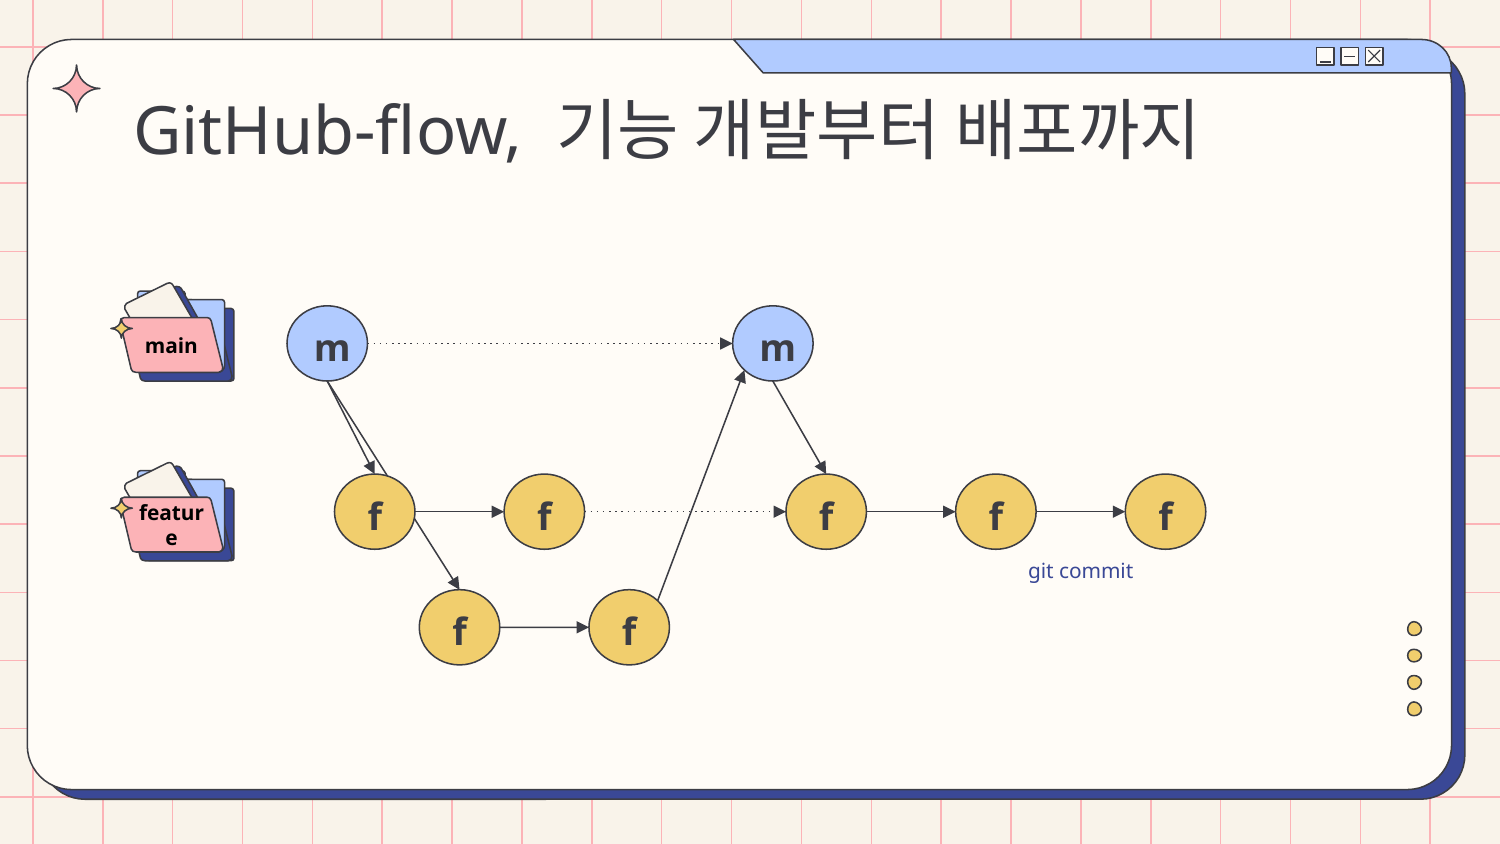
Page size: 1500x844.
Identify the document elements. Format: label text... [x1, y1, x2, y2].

text_box f [786, 474, 867, 550]
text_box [327, 380, 375, 475]
title GitHub-flow, 기능 개발부터 배포까지 [118, 72, 1382, 167]
text_box git commit [1002, 549, 1159, 591]
text_box f [589, 589, 670, 665]
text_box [326, 380, 460, 590]
text_box f [955, 474, 1037, 550]
text_box m [732, 305, 814, 381]
text_box m [287, 305, 368, 381]
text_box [110, 282, 235, 382]
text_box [110, 462, 235, 561]
text_box f [419, 589, 500, 665]
text_box f [504, 474, 585, 550]
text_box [657, 519, 745, 601]
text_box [772, 380, 827, 475]
text_box f [1125, 474, 1206, 550]
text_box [657, 369, 745, 510]
